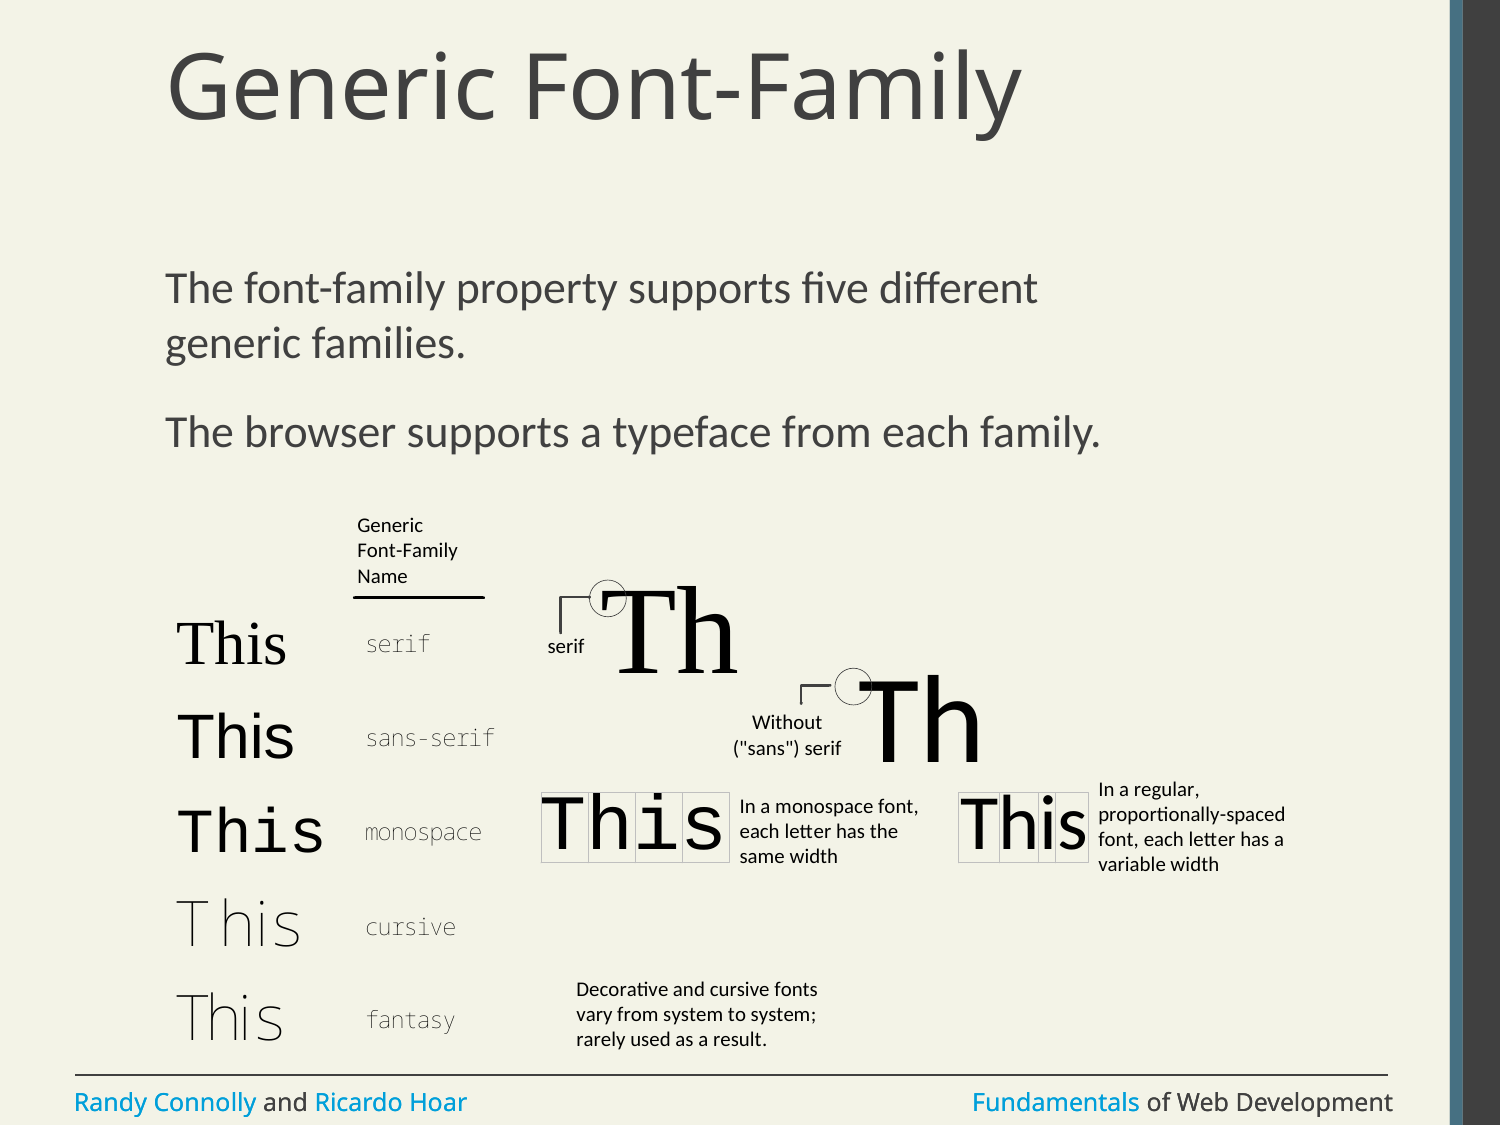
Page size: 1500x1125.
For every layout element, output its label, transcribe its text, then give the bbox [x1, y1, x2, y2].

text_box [162, 499, 1304, 1063]
title Generic Font-Family [150, 20, 1425, 188]
list The font-family property supports five different generic families. The browser supports a typeface from each family. [150, 249, 1200, 1013]
